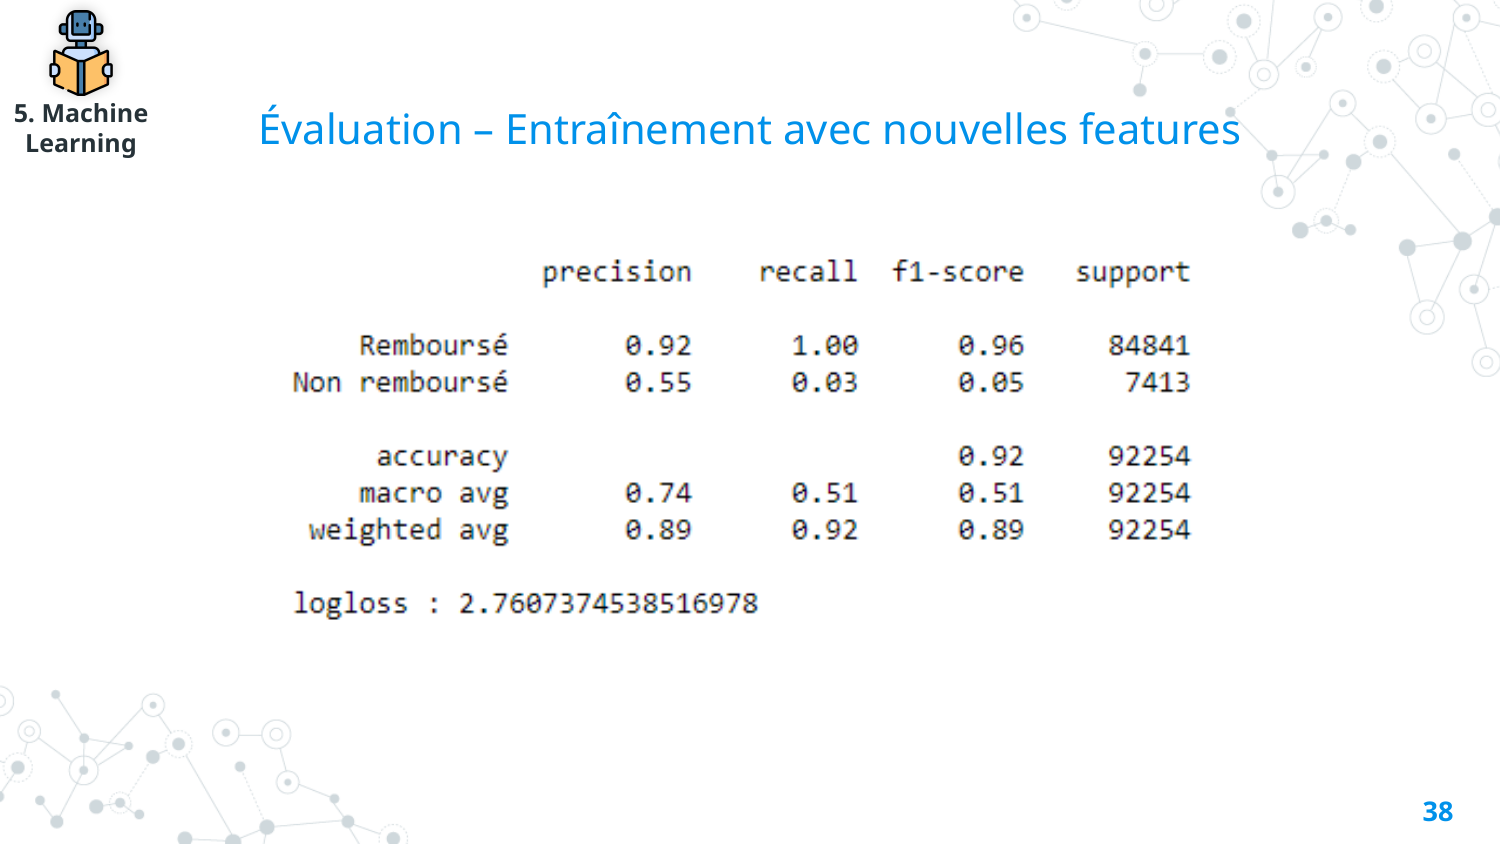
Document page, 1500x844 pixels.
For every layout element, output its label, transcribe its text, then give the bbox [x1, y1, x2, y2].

text_box 5. Machine Learning [0, 82, 202, 156]
title Évaluation – Entraînement avec nouvelles features [128, 52, 1372, 169]
slide_number 38 [1378, 779, 1469, 844]
picture [0, 0, 1500, 844]
